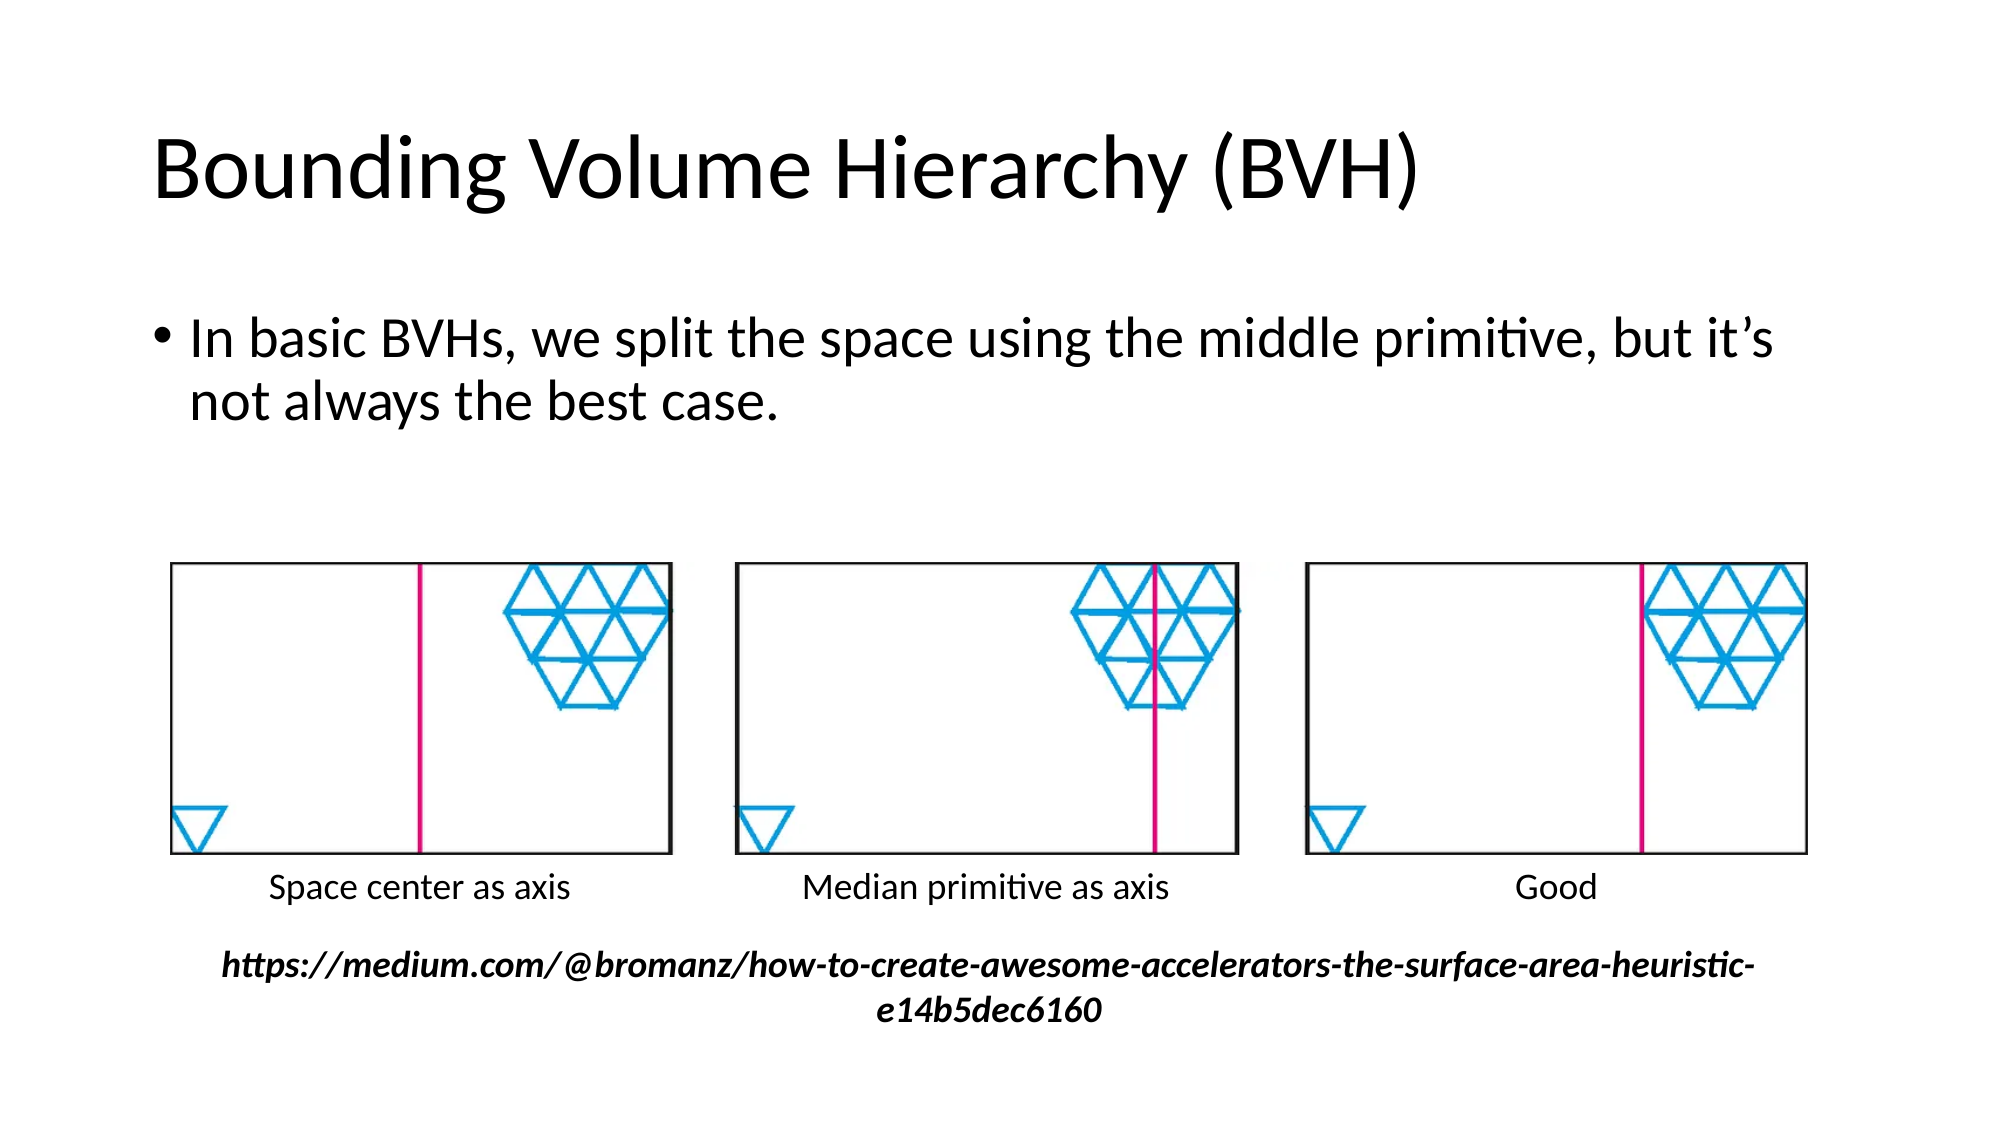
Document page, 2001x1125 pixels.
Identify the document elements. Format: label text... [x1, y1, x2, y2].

text_box Median primitive as axis [736, 856, 1236, 915]
text_box https://medium.com/@bromanz/how-to-create-awesome-accelerators-the-surface-area-heuristic-e14b5dec6160 [170, 932, 1808, 1038]
text_box Good [1306, 856, 1807, 915]
list In basic BVHs, we split the space using the middle primitive, but it’s not always the best case. [137, 299, 1863, 1014]
picture [169, 561, 1809, 856]
title Bounding Volume Hierarchy (BVH) [137, 59, 1863, 278]
text_box Space center as axis [170, 856, 670, 915]
